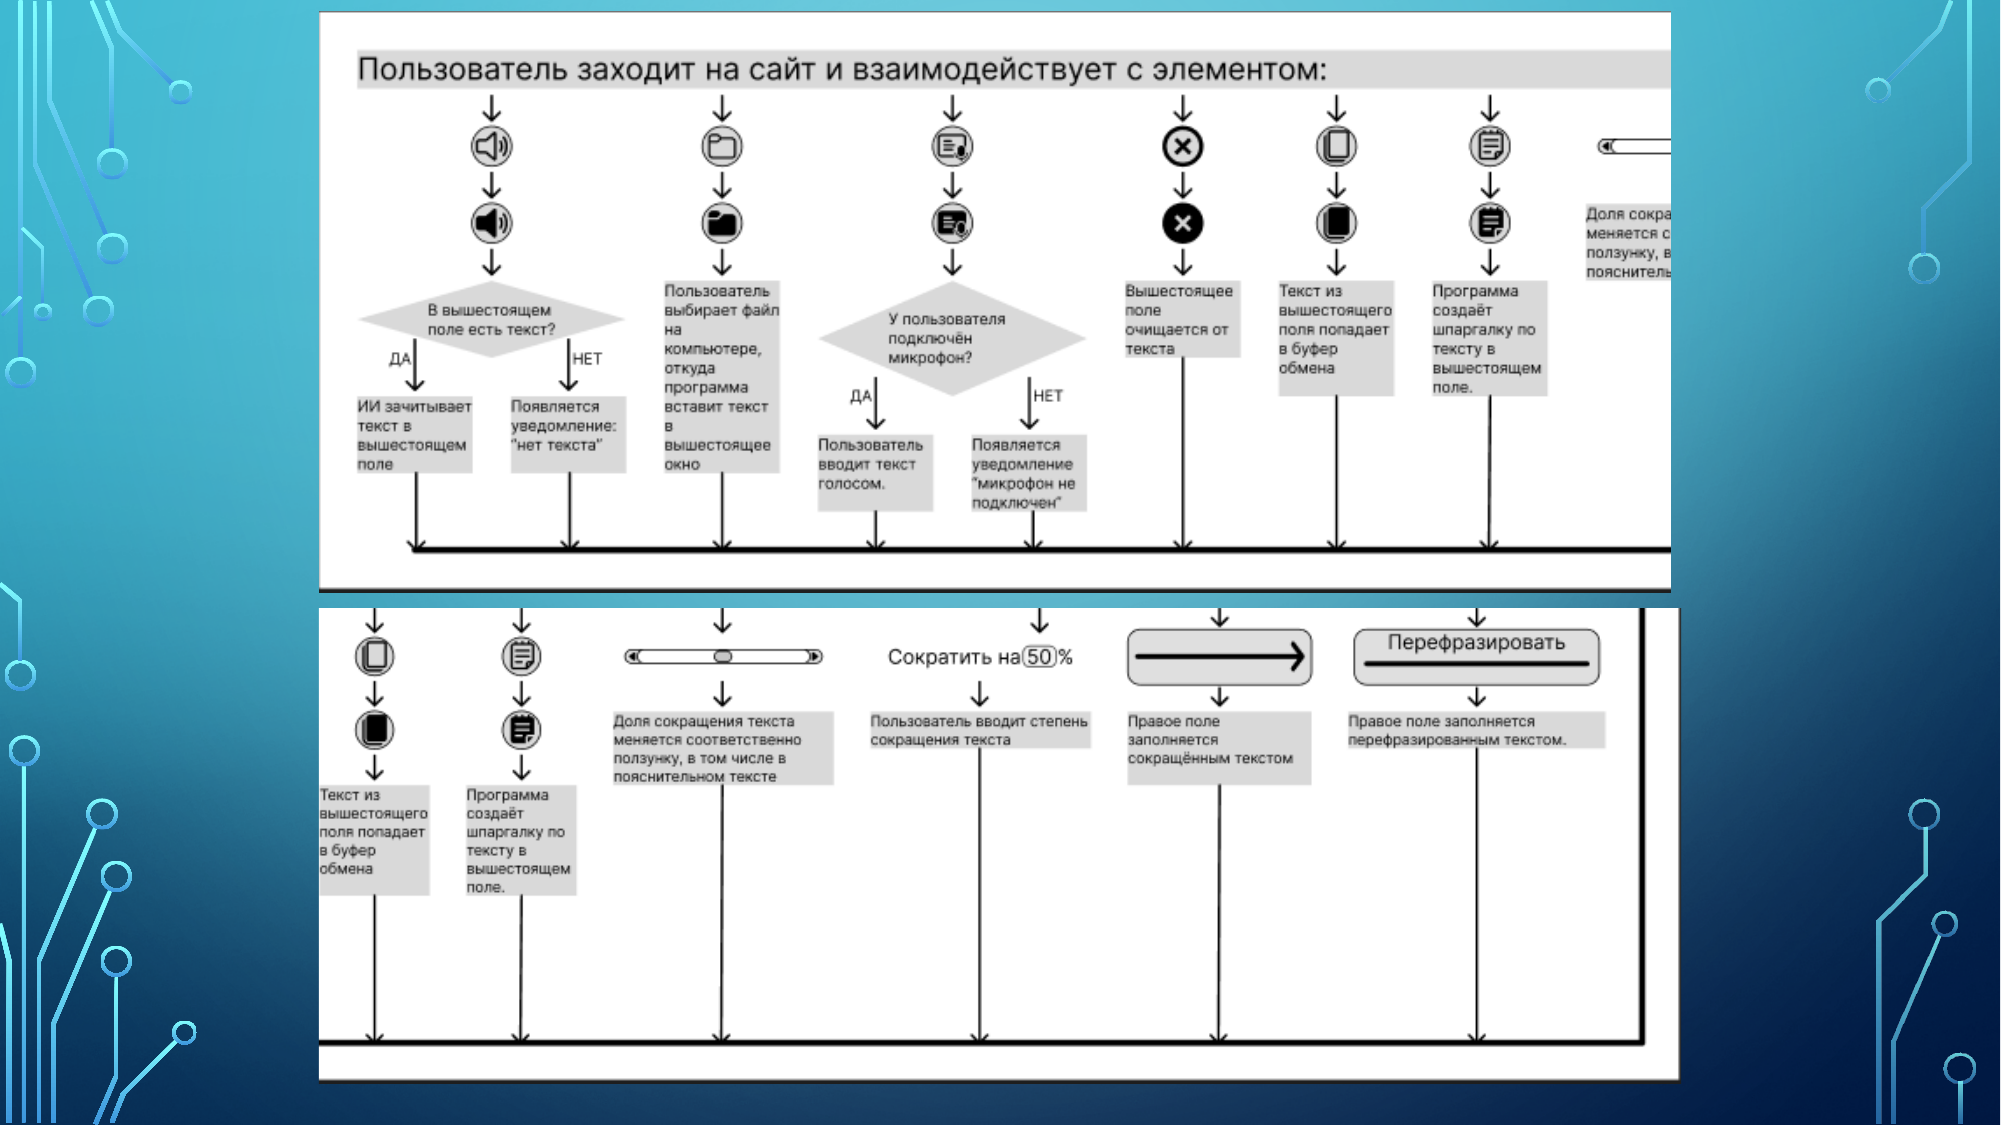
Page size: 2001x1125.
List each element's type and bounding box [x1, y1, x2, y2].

picture [318, 10, 1682, 1084]
